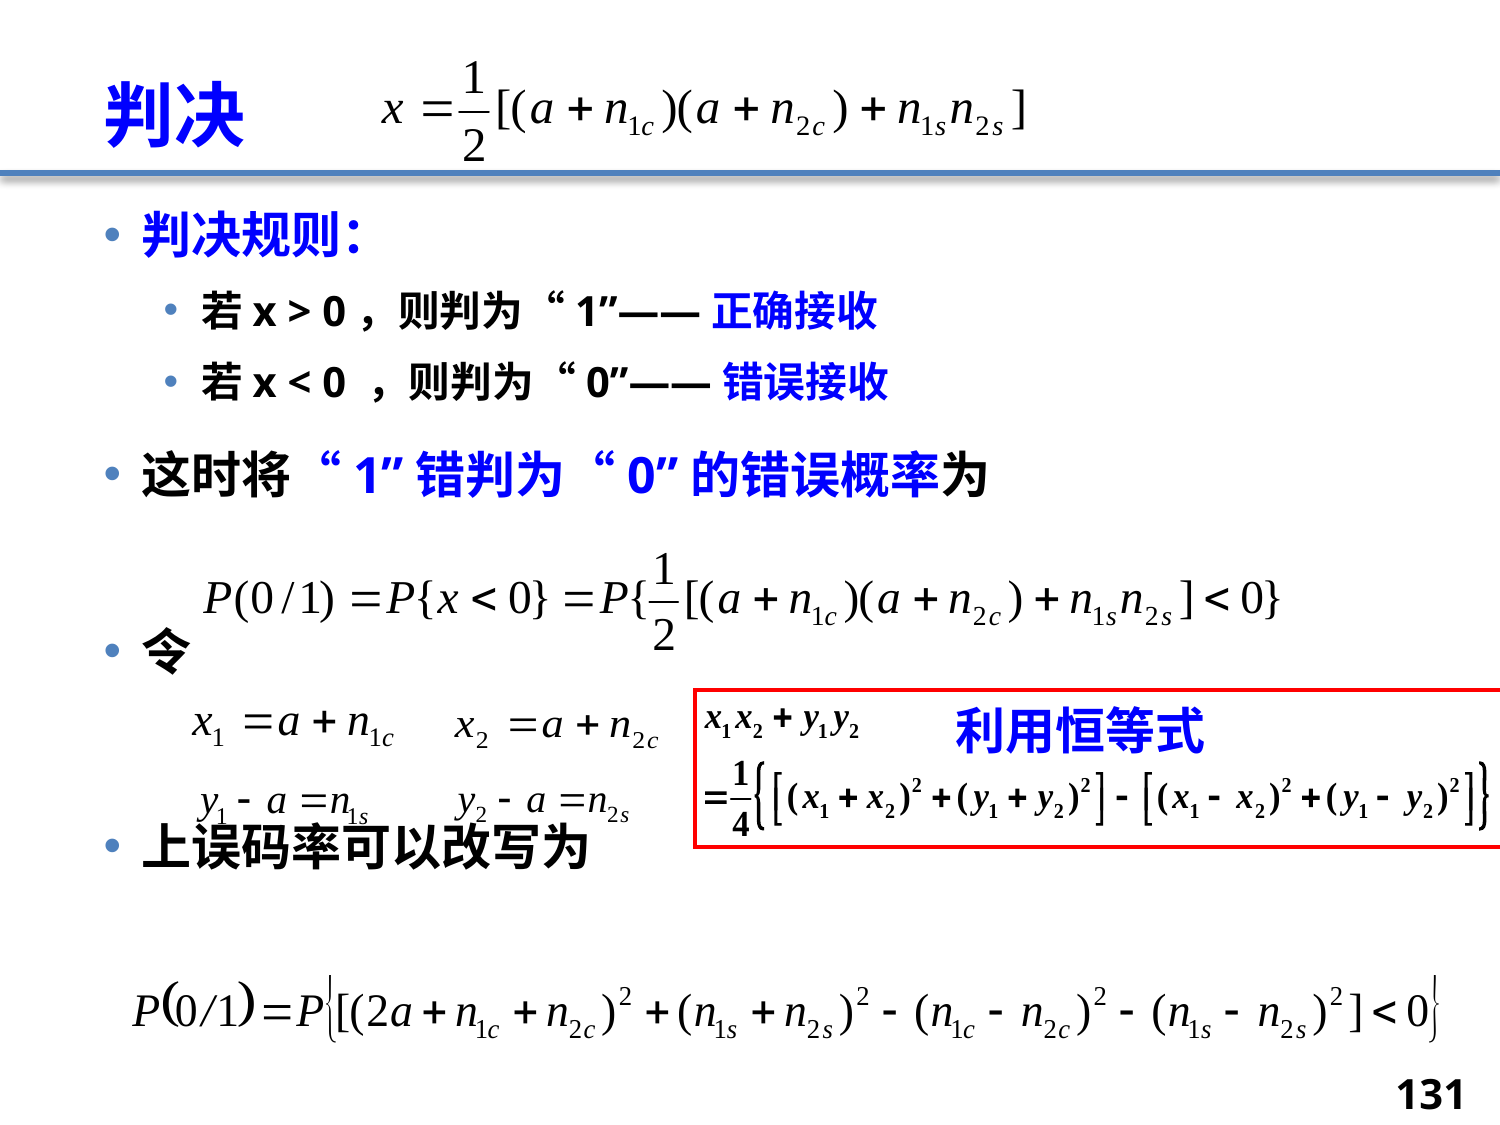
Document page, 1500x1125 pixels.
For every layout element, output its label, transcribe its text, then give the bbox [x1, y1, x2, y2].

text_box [182, 689, 668, 835]
title 判决 [88, 30, 1412, 164]
list 判决规则： 若x > 0，则判为“1”——正确接收 若x < 0 ，则判为“0”——错误接收 这时将“1”错判为“0”的错误概率为 令 上误码率可以改写为 [88, 196, 1412, 420]
list 判决规则： 若x > 0，则判为“1”——正确接收 若x < 0 ，则判为“0”——错误接收 这时将“1”错判为“0”的错误概率为 令 上误码率可以改写为 [88, 531, 1412, 1024]
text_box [696, 692, 1500, 846]
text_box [371, 46, 1034, 173]
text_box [123, 975, 1448, 1051]
slide_number 131 [1379, 1075, 1483, 1118]
list 判决规则： 若x > 0，则判为“1”——正确接收 若x < 0 ，则判为“0”——错误接收 这时将“1”错判为“0”的错误概率为 令 上误码率可以改写为 [88, 421, 1412, 530]
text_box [194, 538, 1288, 661]
